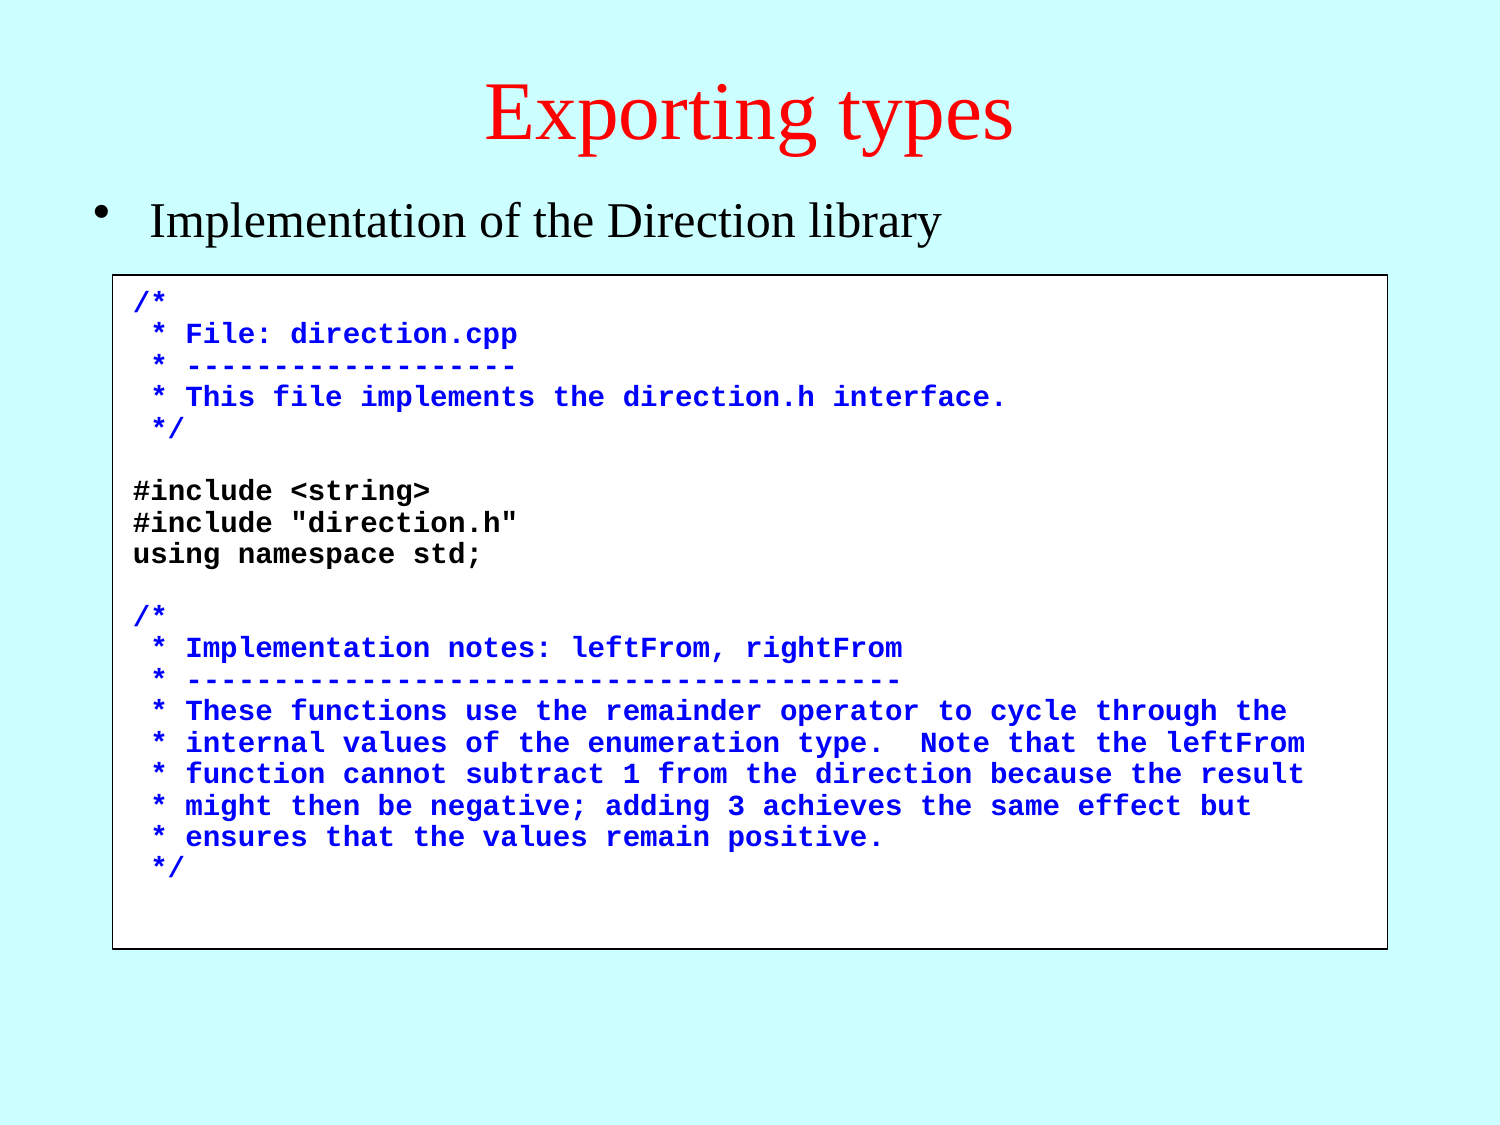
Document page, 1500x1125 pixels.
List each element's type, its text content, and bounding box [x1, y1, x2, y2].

text_box Implementation of the Direction library [78, 189, 1412, 250]
title Exporting types [0, 12, 1500, 201]
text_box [112, 274, 1388, 950]
